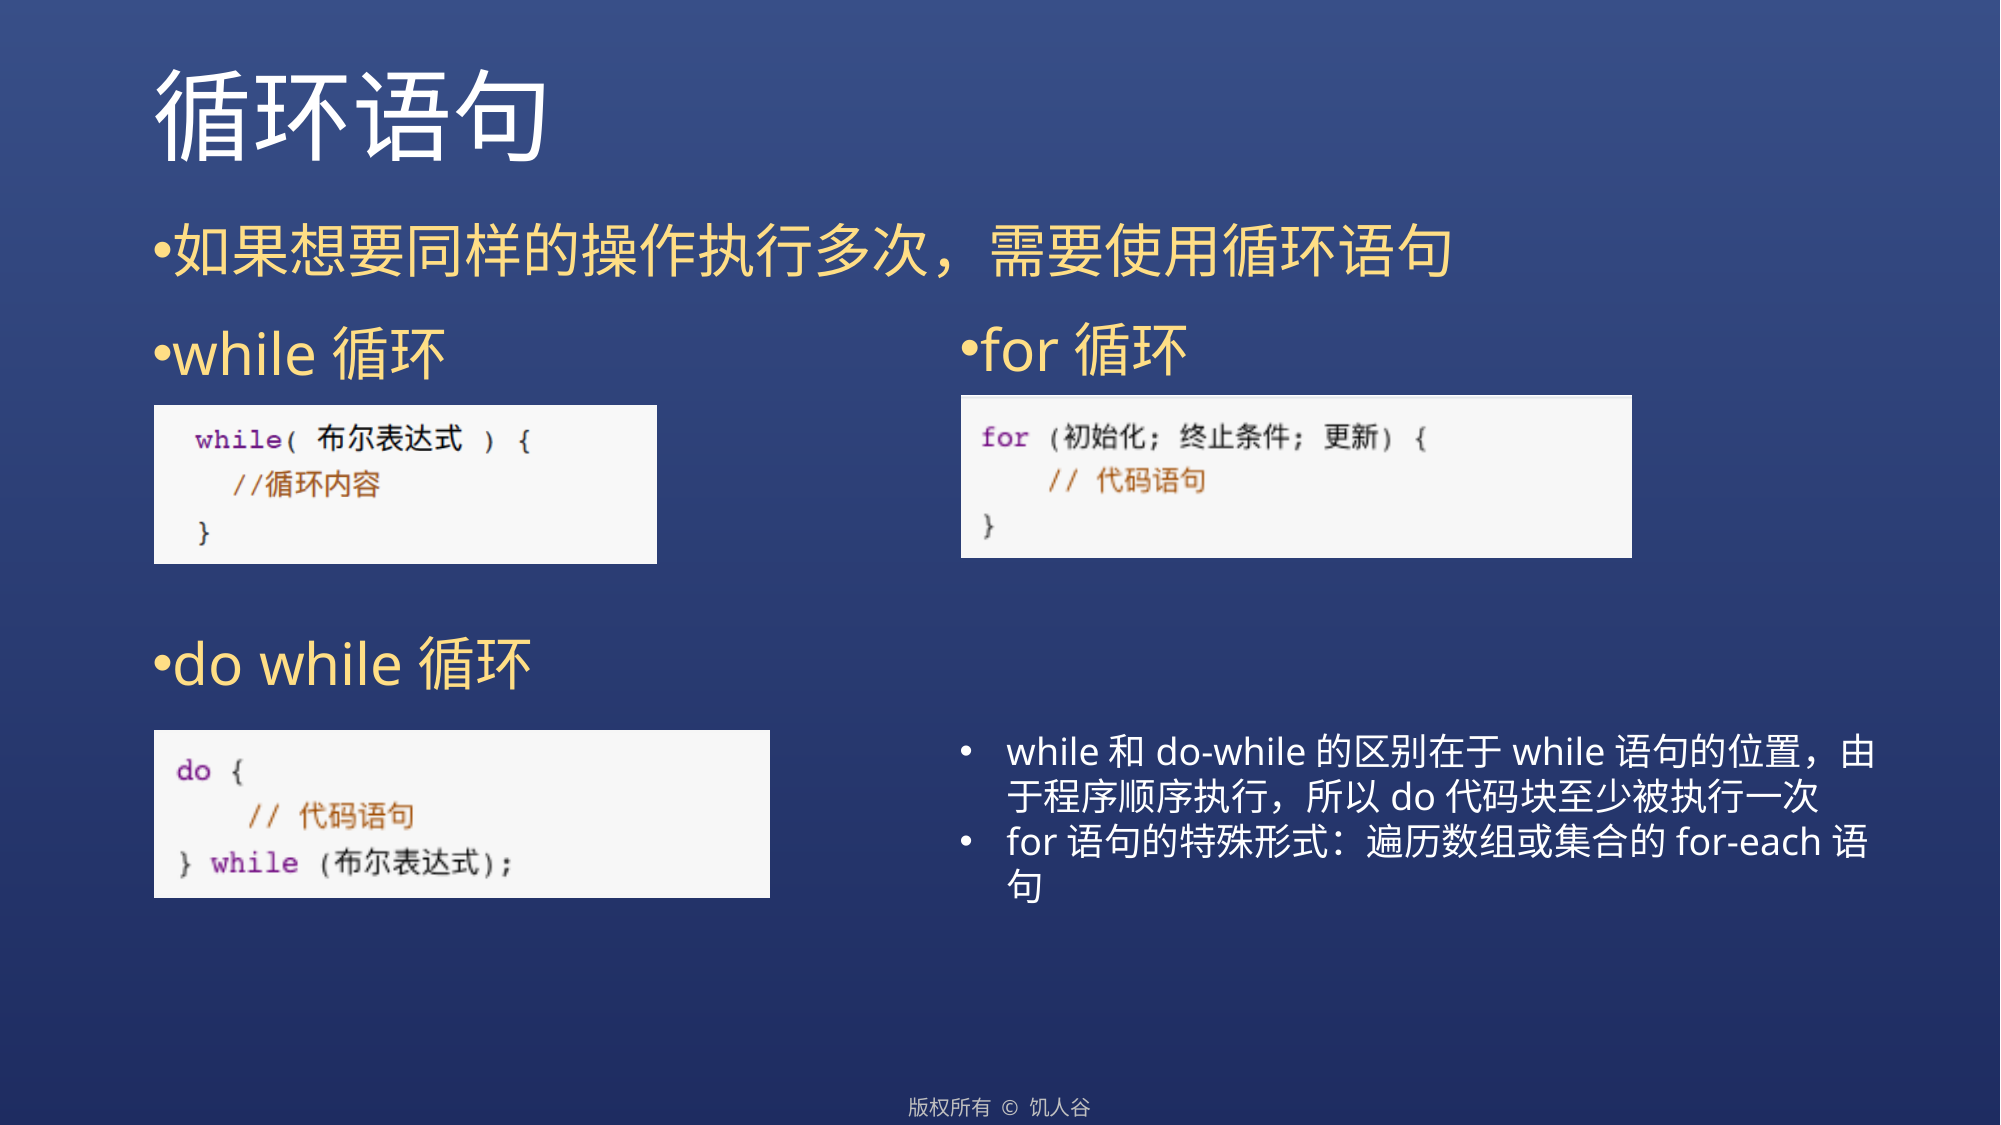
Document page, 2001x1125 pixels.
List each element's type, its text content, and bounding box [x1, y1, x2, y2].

list 如果想要同样的操作执行多次，需要使用循环语句 while循环 do while循环 [137, 206, 1863, 930]
picture [154, 730, 770, 898]
picture [154, 405, 657, 564]
title 循环语句 [137, 59, 1863, 184]
text_box while和do-while的区别在于while语句的位置，由于程序顺序执行，所以do代码块至少被执行一次 for语句的特殊形式：遍历数组或集合的for-each语句 [944, 720, 1906, 916]
picture [961, 395, 1632, 558]
text_box for循环 [944, 305, 1361, 391]
